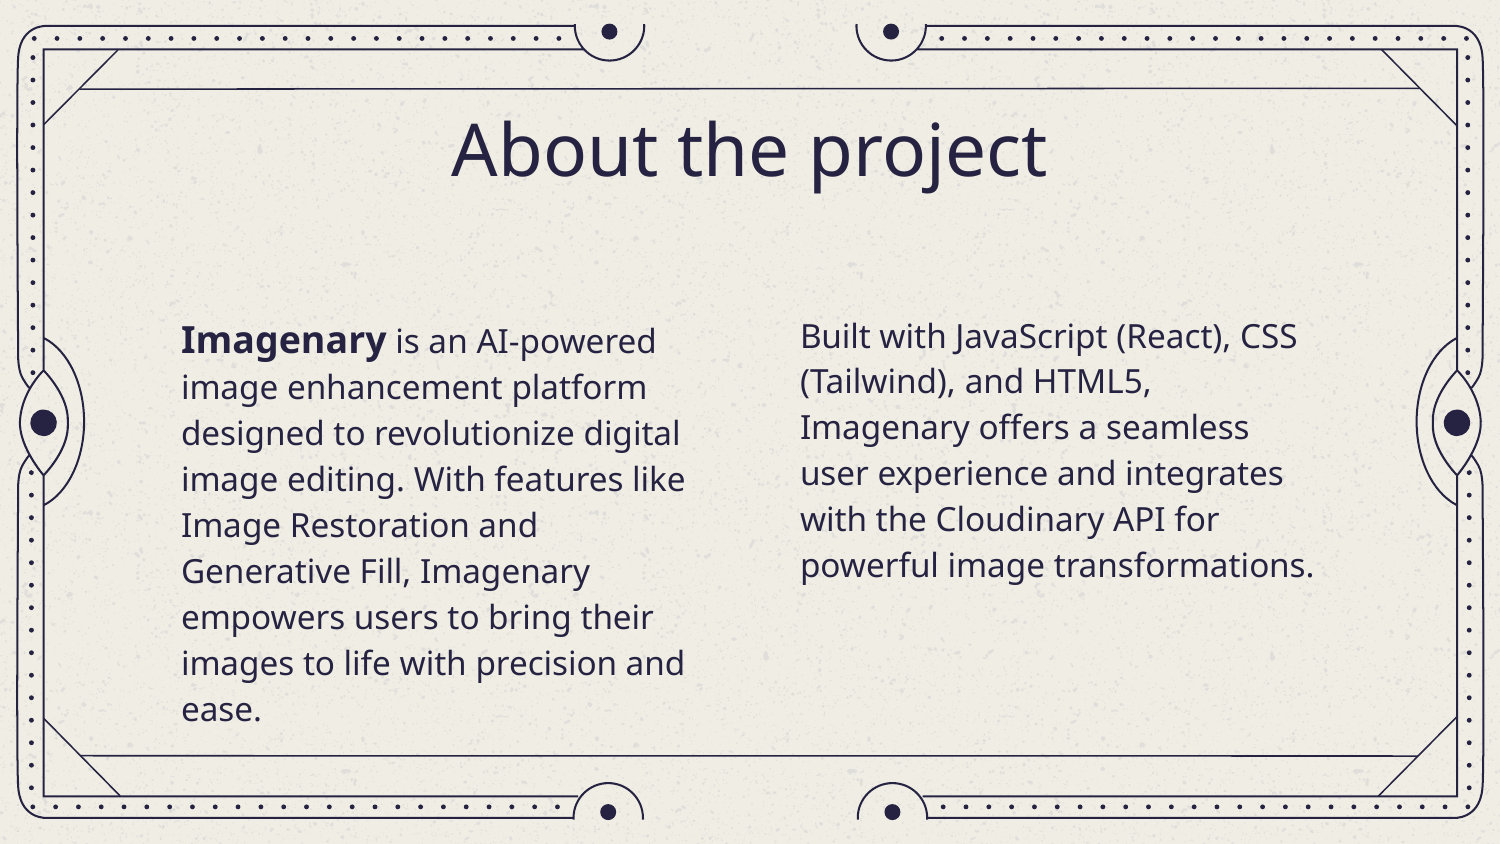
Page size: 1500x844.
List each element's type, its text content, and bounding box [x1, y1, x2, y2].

title About the project [118, 88, 1382, 183]
subtitle Built with JavaScript (React), CSS (Tailwind), and HTML5, Imagenary offers a seamless user experience and integrates with the Cloudinary API for powerful image transformations. [785, 293, 1335, 609]
subtitle Imagenary is an AI-powered image enhancement platform designed to revolutionize digital image editing. With features like Image Restoration and Generative Fill, Imagenary empowers users to bring their images to life with precision and ease. [165, 293, 715, 681]
